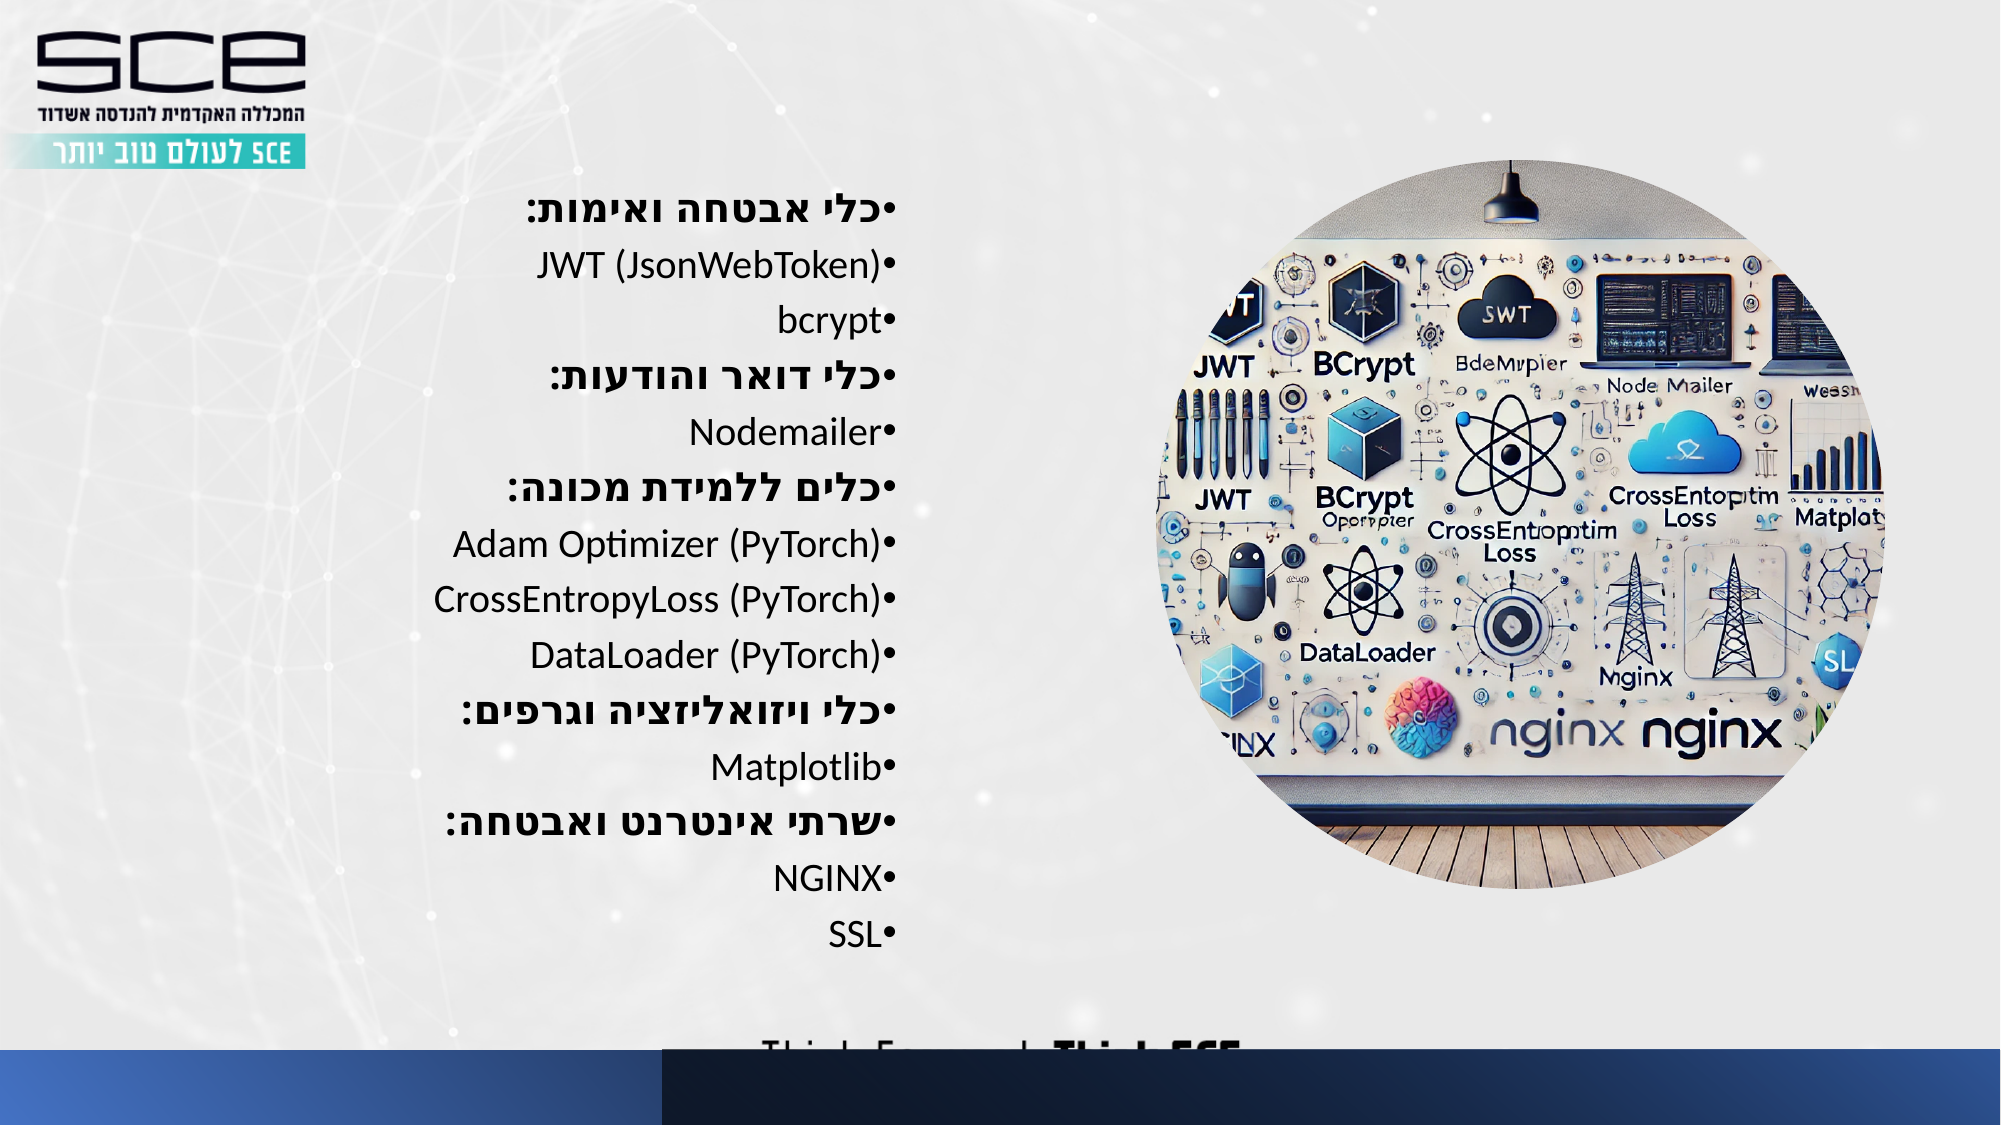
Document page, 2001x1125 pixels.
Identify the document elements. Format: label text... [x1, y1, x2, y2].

picture [1156, 160, 1885, 889]
text_box [661, 1049, 2000, 1125]
text_box [0, 0, 2000, 1049]
text_box כלי אבטחה ואימות: JWT (JsonWebToken) bcrypt כלי דואר והודעות: Nodemailer כלים ללמידת מכונה: Adam Optimizer (PyTorch) CrossEntropyLoss (PyTorch) DataLoader (PyTorch) כלי ויזואליזציה וגרפים: Matplotlib שרתי אינטרנט ואבטחה: NGINX SSL [20, 180, 911, 970]
text_box [0, 1049, 661, 1125]
